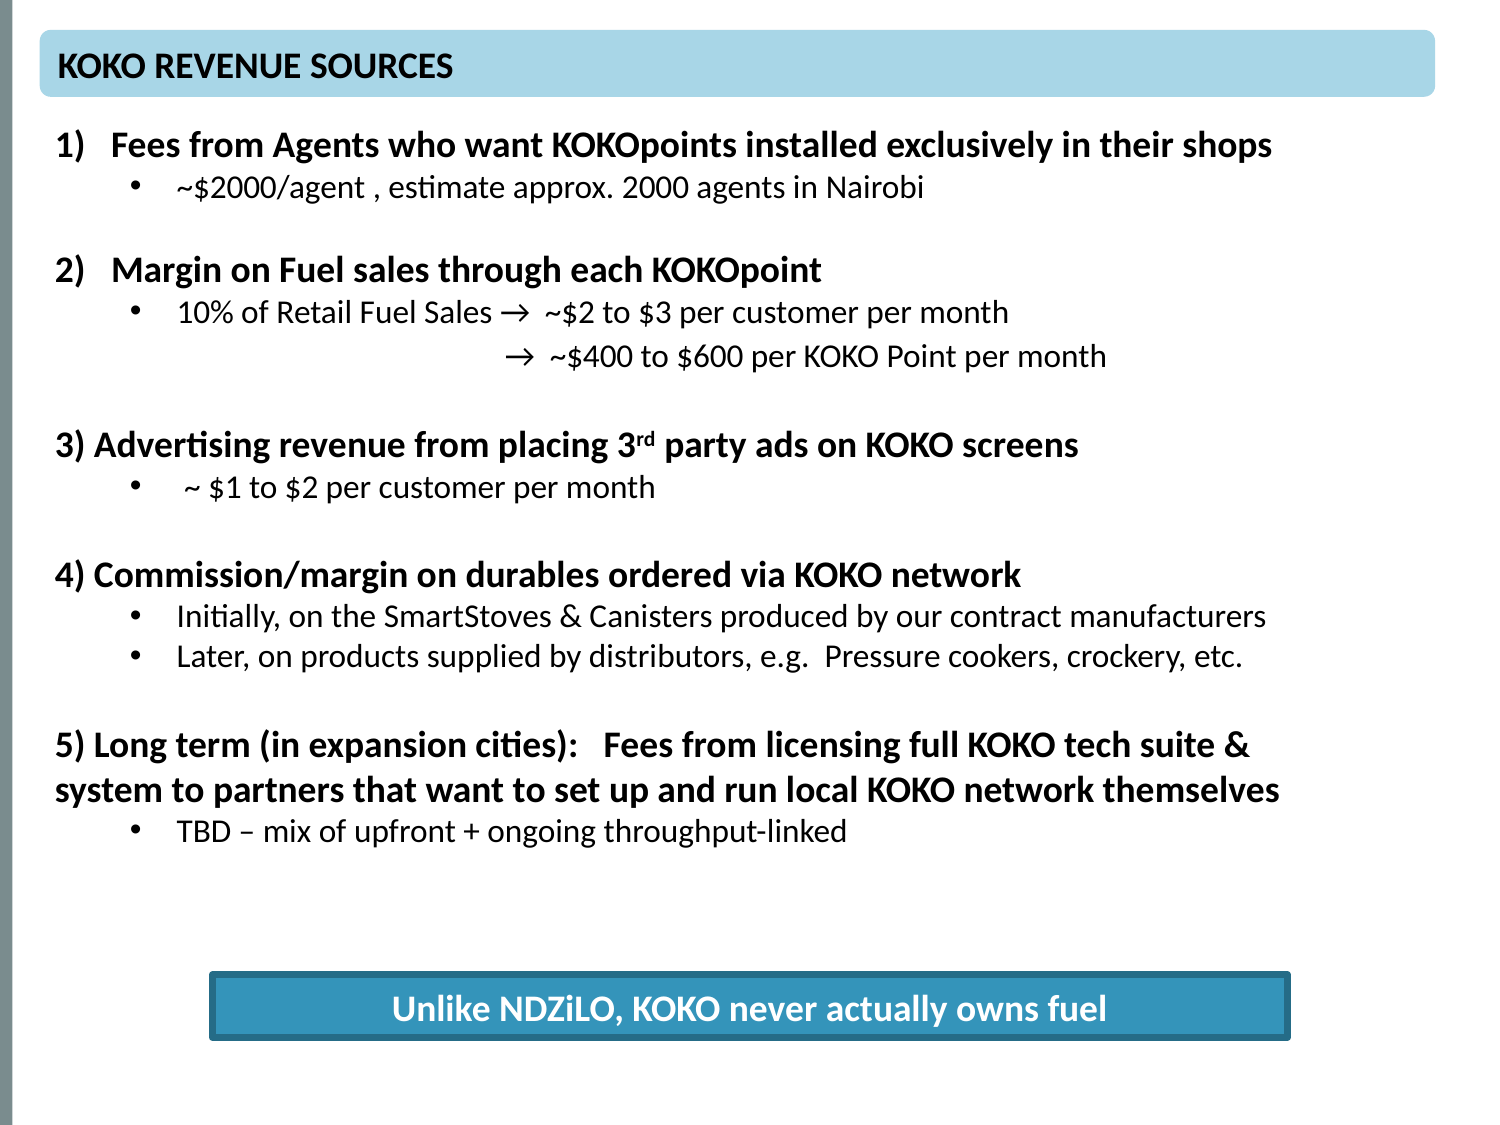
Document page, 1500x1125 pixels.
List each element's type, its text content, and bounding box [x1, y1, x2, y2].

text_box Unlike NDZiLO, KOKO never actually owns fuel [212, 974, 1288, 1038]
text_box Fees from Agents who want KOKOpoints installed exclusively in their shops ~$2000/agent , estimate approx. 2000 agents in Nairobi Margin on Fuel sales through each KOKOpoint 10% of Retail Fuel Sales → ~$2 to $3 per customer per month → ~$400 to $600 per KOKO Point per month 3) Advertising revenue from placing 3rd party ads on KOKO screens ~ $1 to $2 per customer per month 4) Commission/margin on durables ordered via KOKO network Initially, on the SmartStoves & Canisters produced by our contract manufacturers Later, on products supplied by distributors, e.g. Pressure cookers, crockery, etc. 5) Long term (in expansion cities): Fees from licensing full KOKO tech suite & system to partners that want to set up and run local KOKO network themselves TBD – mix of upfront + ongoing throughput-linked [39, 112, 1339, 865]
text_box KOKO REVENUE SOURCES [39, 29, 1436, 97]
